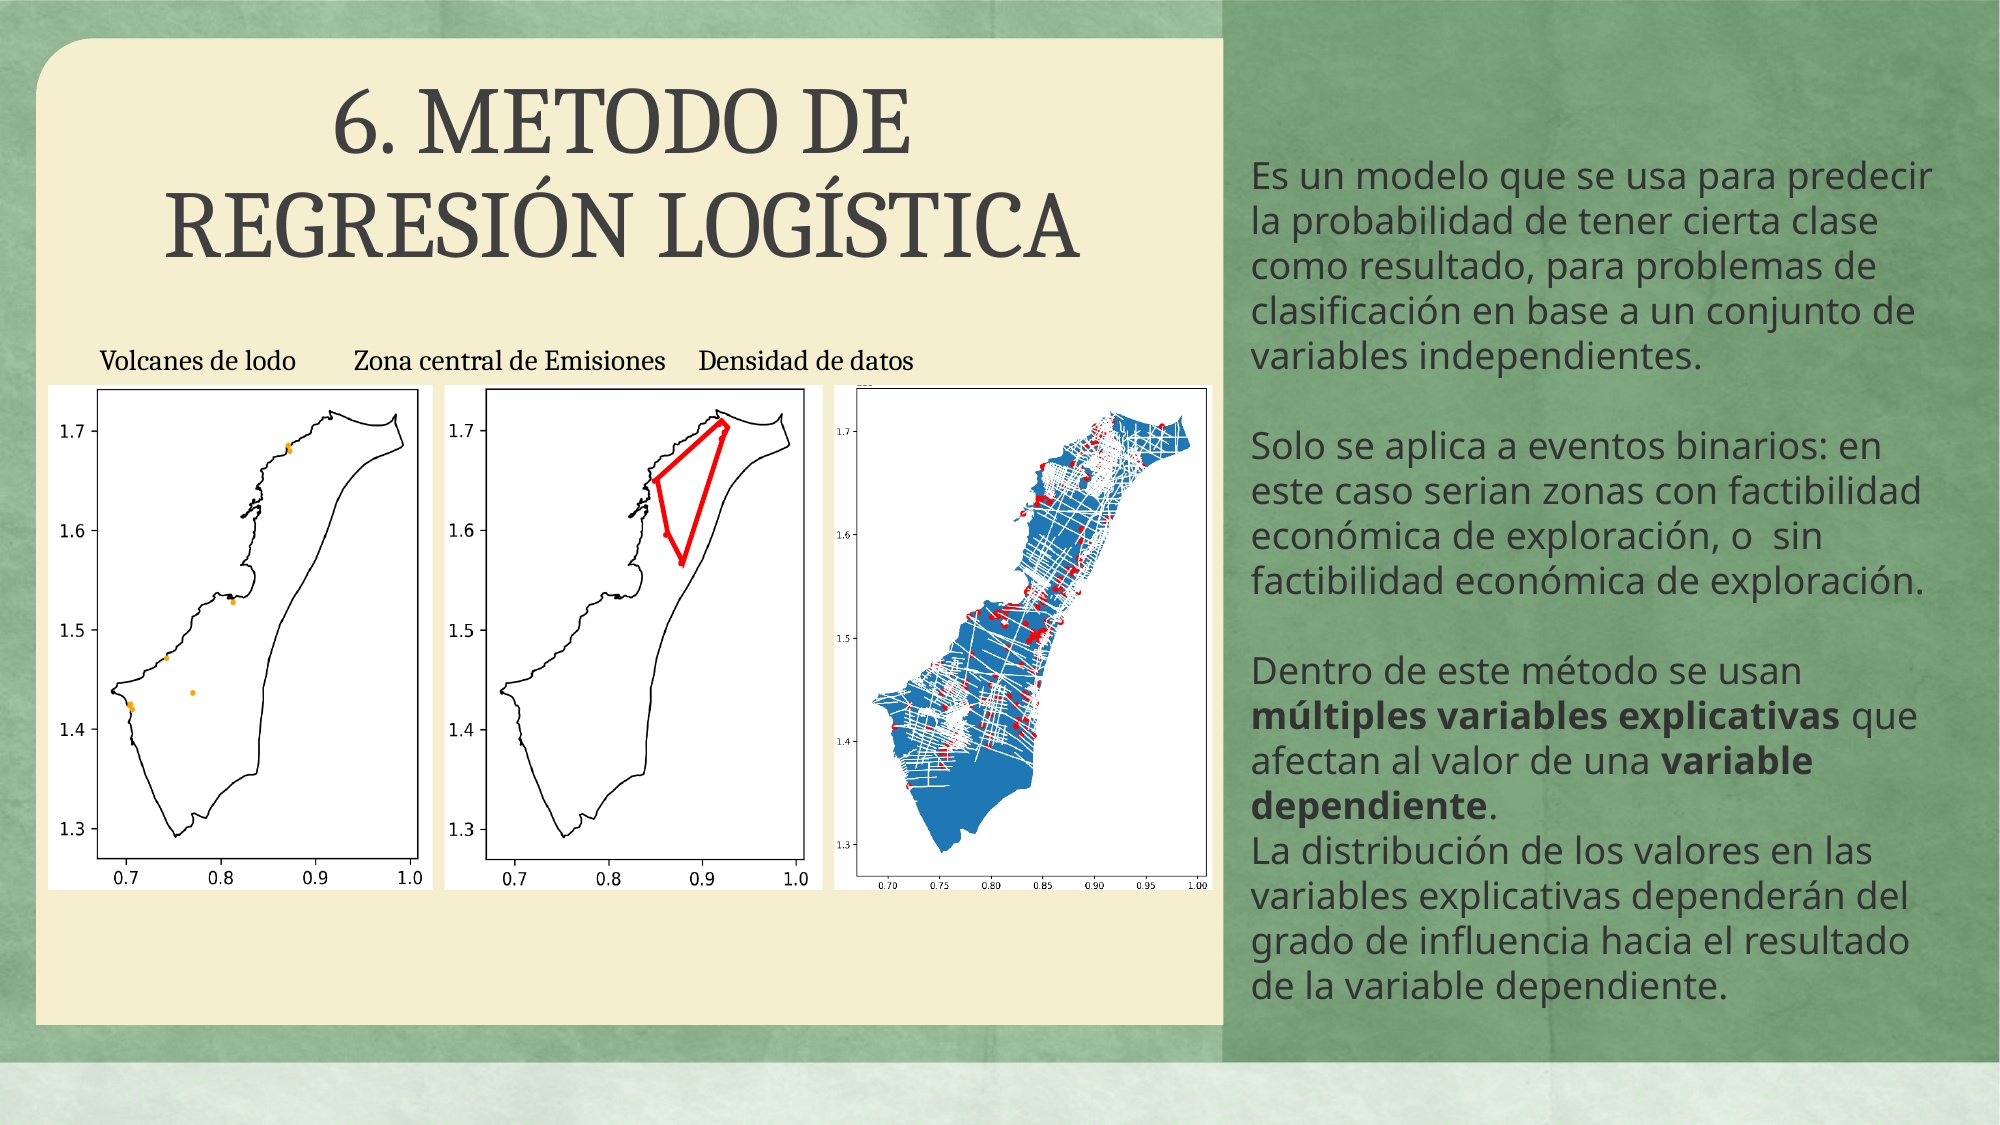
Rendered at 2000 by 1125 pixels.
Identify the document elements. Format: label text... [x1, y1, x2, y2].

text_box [444, 384, 824, 890]
picture [833, 384, 1213, 890]
text_box Es un modelo que se usa para predecir la probabilidad de tener cierta clase como resultado, para problemas de clasificación en base a un conjunto de variables independientes. Solo se aplica a eventos binarios: en este caso serian zonas con factibilidad económica de exploración, o sin factibilidad económica de exploración. Dentro de este método se usan múltiples variables explicativas que afectan al valor de una variable dependiente. La distribución de los valores en las variables explicativas dependerán del grado de influencia hacia el resultado de la variable dependiente. [1235, 144, 1981, 1015]
text_box 6. METODO DE REGRESIÓN LOGÍSTICA [43, 135, 1203, 286]
picture [47, 384, 434, 890]
text_box Volcanes de lodo Zona central de Emisiones Densidad de datos [65, 302, 1235, 386]
